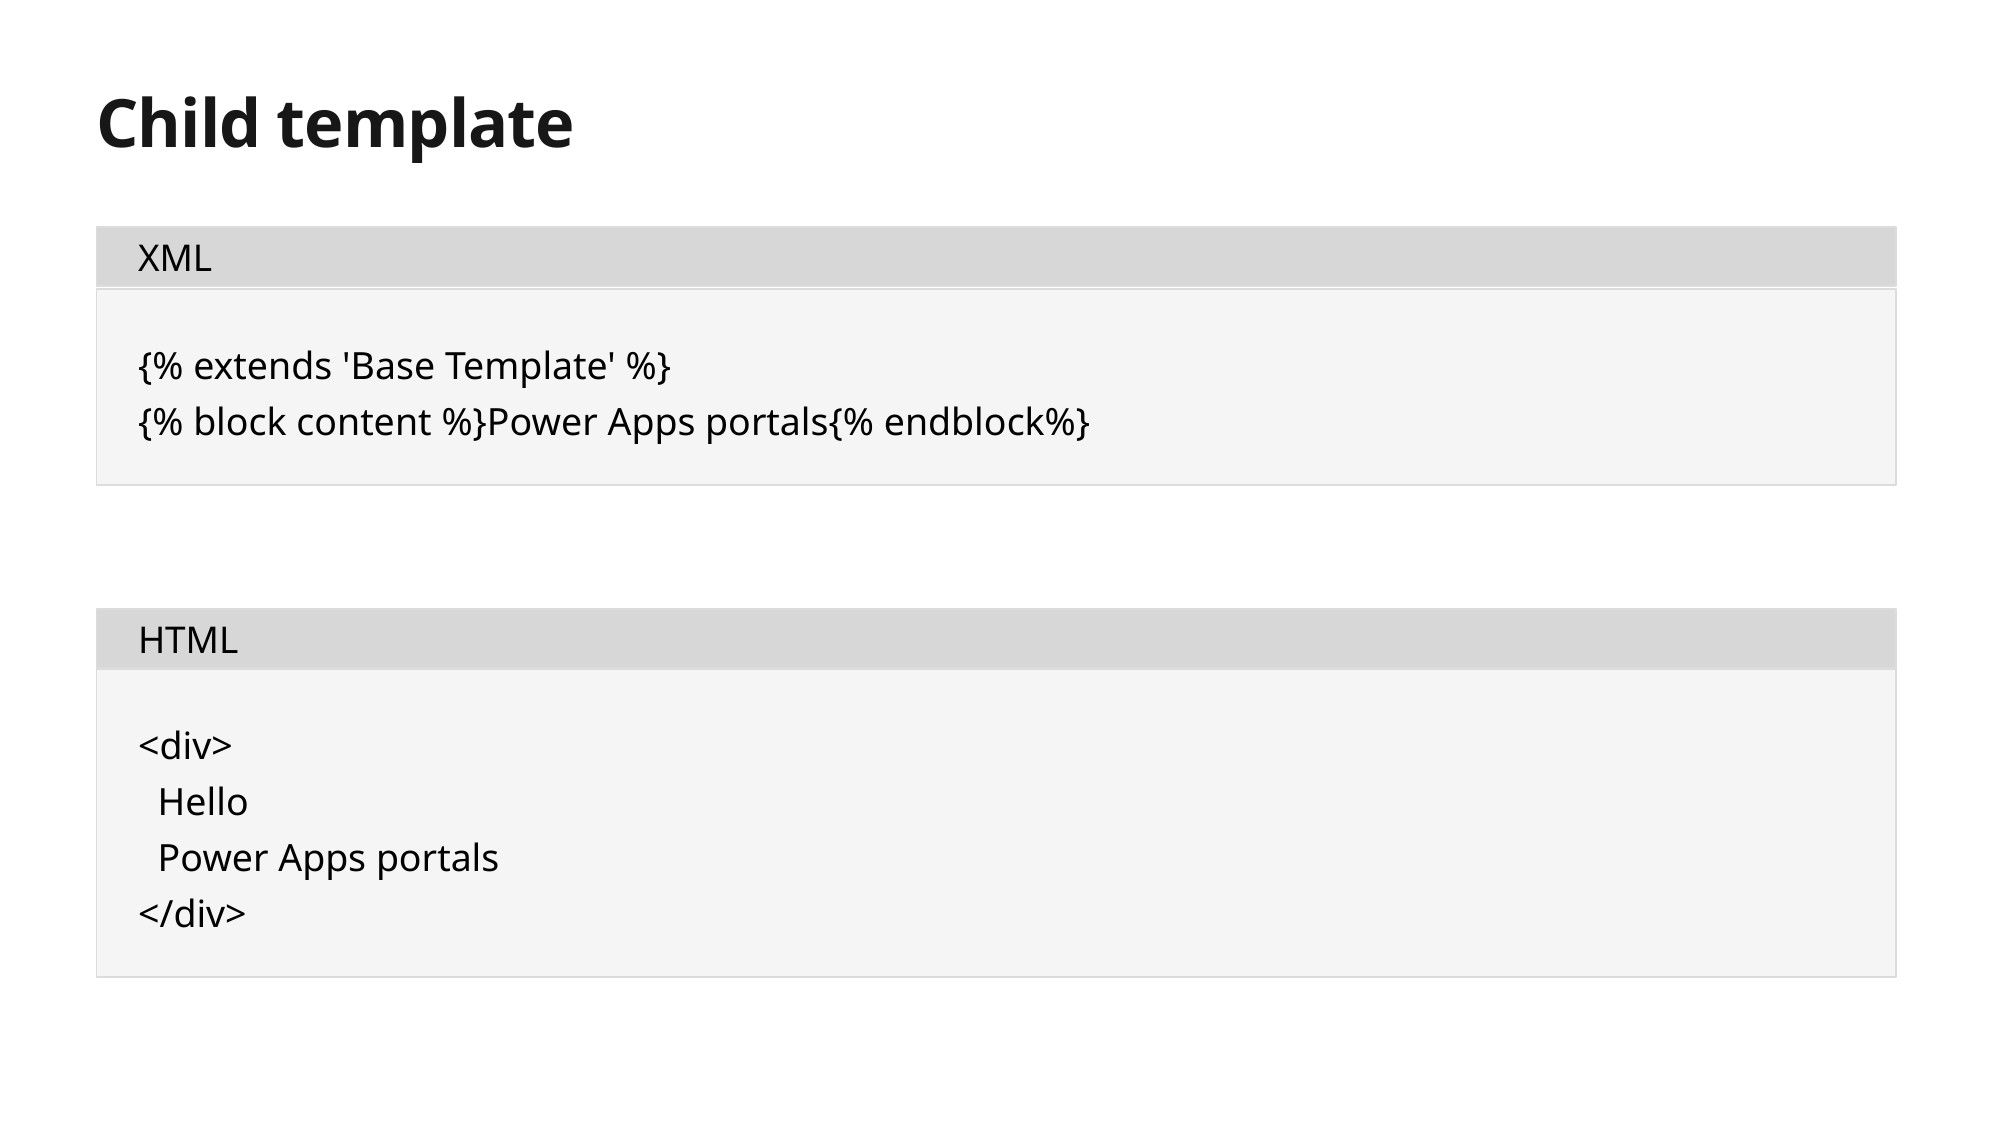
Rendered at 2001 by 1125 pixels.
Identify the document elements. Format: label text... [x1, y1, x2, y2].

text_box HTML [96, 608, 1897, 669]
title Child template [96, 75, 1904, 165]
text_box <div> Hello Power Apps portals </div> [96, 669, 1897, 978]
text_box XML [96, 226, 1897, 287]
text_box {% extends 'Base Template' %} {% block content %}Power Apps portals{% endblock%} [96, 288, 1897, 486]
